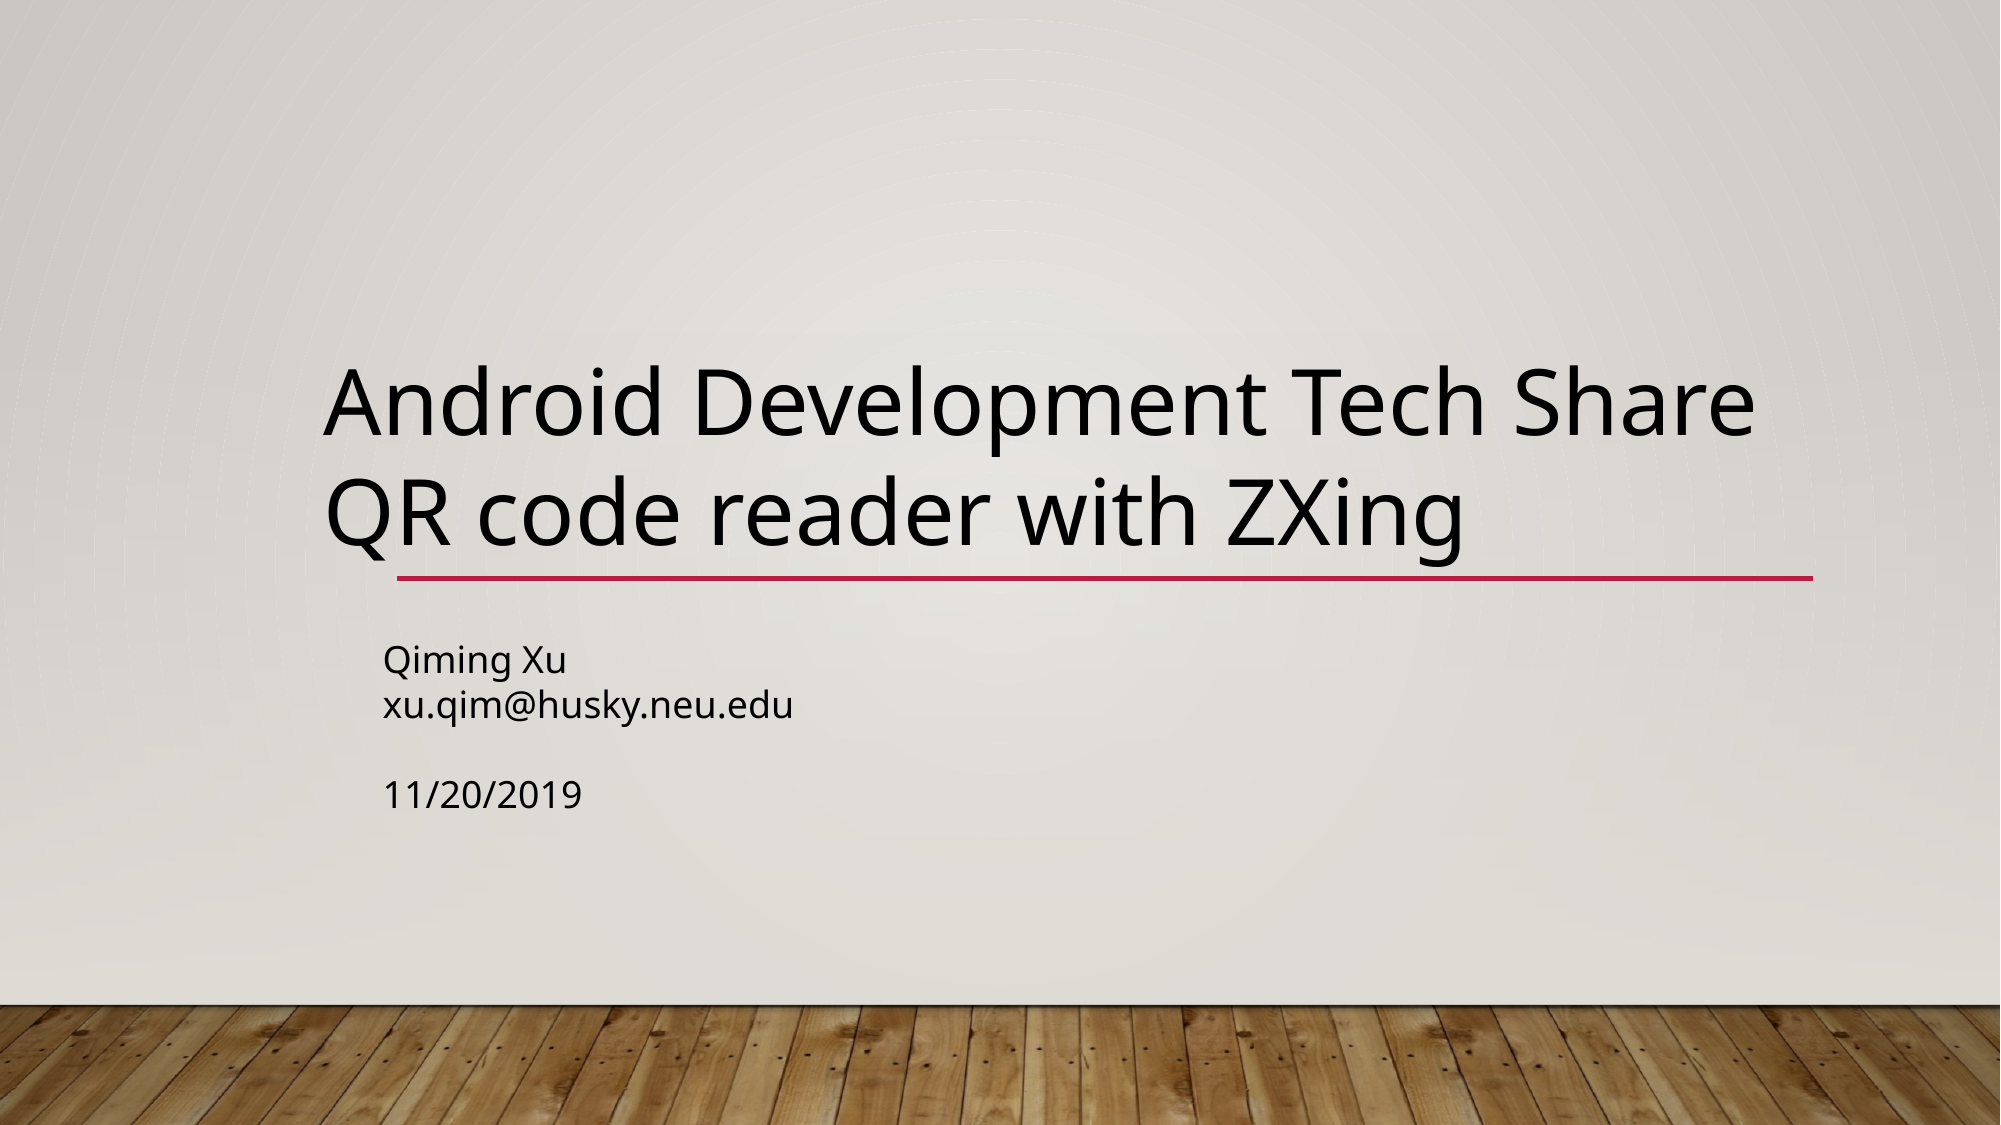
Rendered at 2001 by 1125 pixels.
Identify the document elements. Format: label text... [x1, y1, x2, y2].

text_box Android Development Tech Share QR code reader with ZXing [308, 335, 1775, 571]
picture [0, 1005, 2000, 1125]
text_box Qiming Xu xu.qim@husky.neu.edu 11/20/2019 [368, 629, 810, 824]
